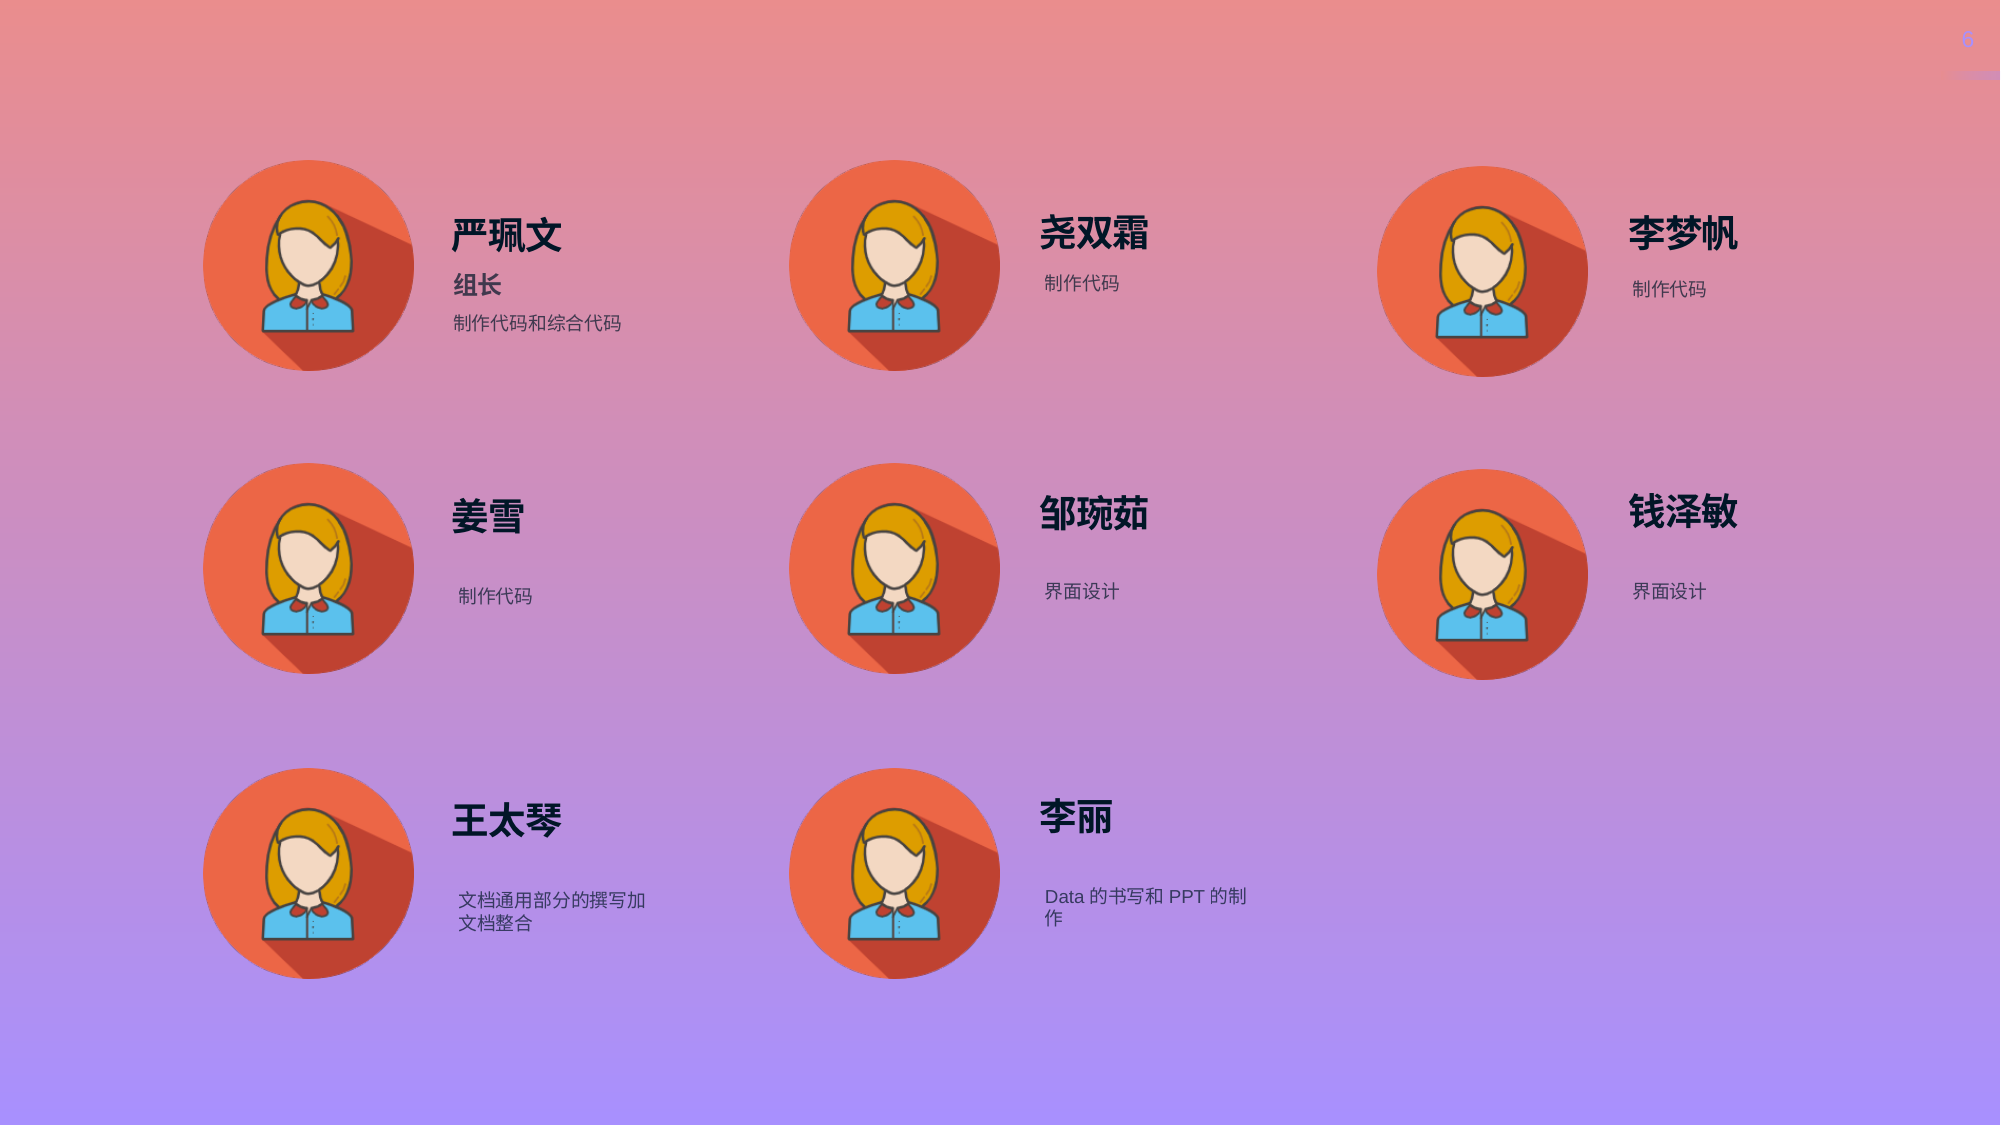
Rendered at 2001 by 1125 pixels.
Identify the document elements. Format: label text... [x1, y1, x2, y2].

text_box 李梦帆 [1613, 203, 1912, 263]
picture [1377, 166, 1588, 377]
picture [1377, 469, 1588, 681]
text_box 李丽 [1024, 786, 1255, 846]
text_box 钱泽敏 [1613, 480, 1912, 541]
text_box 组长 制作代码和综合代码 [438, 262, 673, 342]
text_box 姜雪 [436, 485, 673, 545]
text_box 严珮文 [436, 204, 673, 265]
picture [789, 463, 1001, 675]
picture [203, 160, 414, 371]
text_box 制作代码 [1617, 269, 1852, 308]
picture [789, 160, 1001, 371]
text_box 界面设计 [1617, 572, 1852, 610]
picture [203, 463, 414, 675]
text_box 王太琴 [436, 789, 673, 850]
text_box 邹琬茹 [1024, 482, 1255, 543]
text_box Data的书写和PPT的制作 [1030, 876, 1264, 937]
text_box 文档通用部分的撰写加文档整合 [443, 839, 678, 942]
text_box 制作代码 [443, 534, 678, 615]
picture [203, 768, 414, 979]
picture [789, 768, 1001, 979]
text_box 制作代码 [1030, 263, 1145, 302]
text_box 界面设计 [1030, 572, 1264, 610]
text_box 尧双霜 [1024, 201, 1255, 262]
